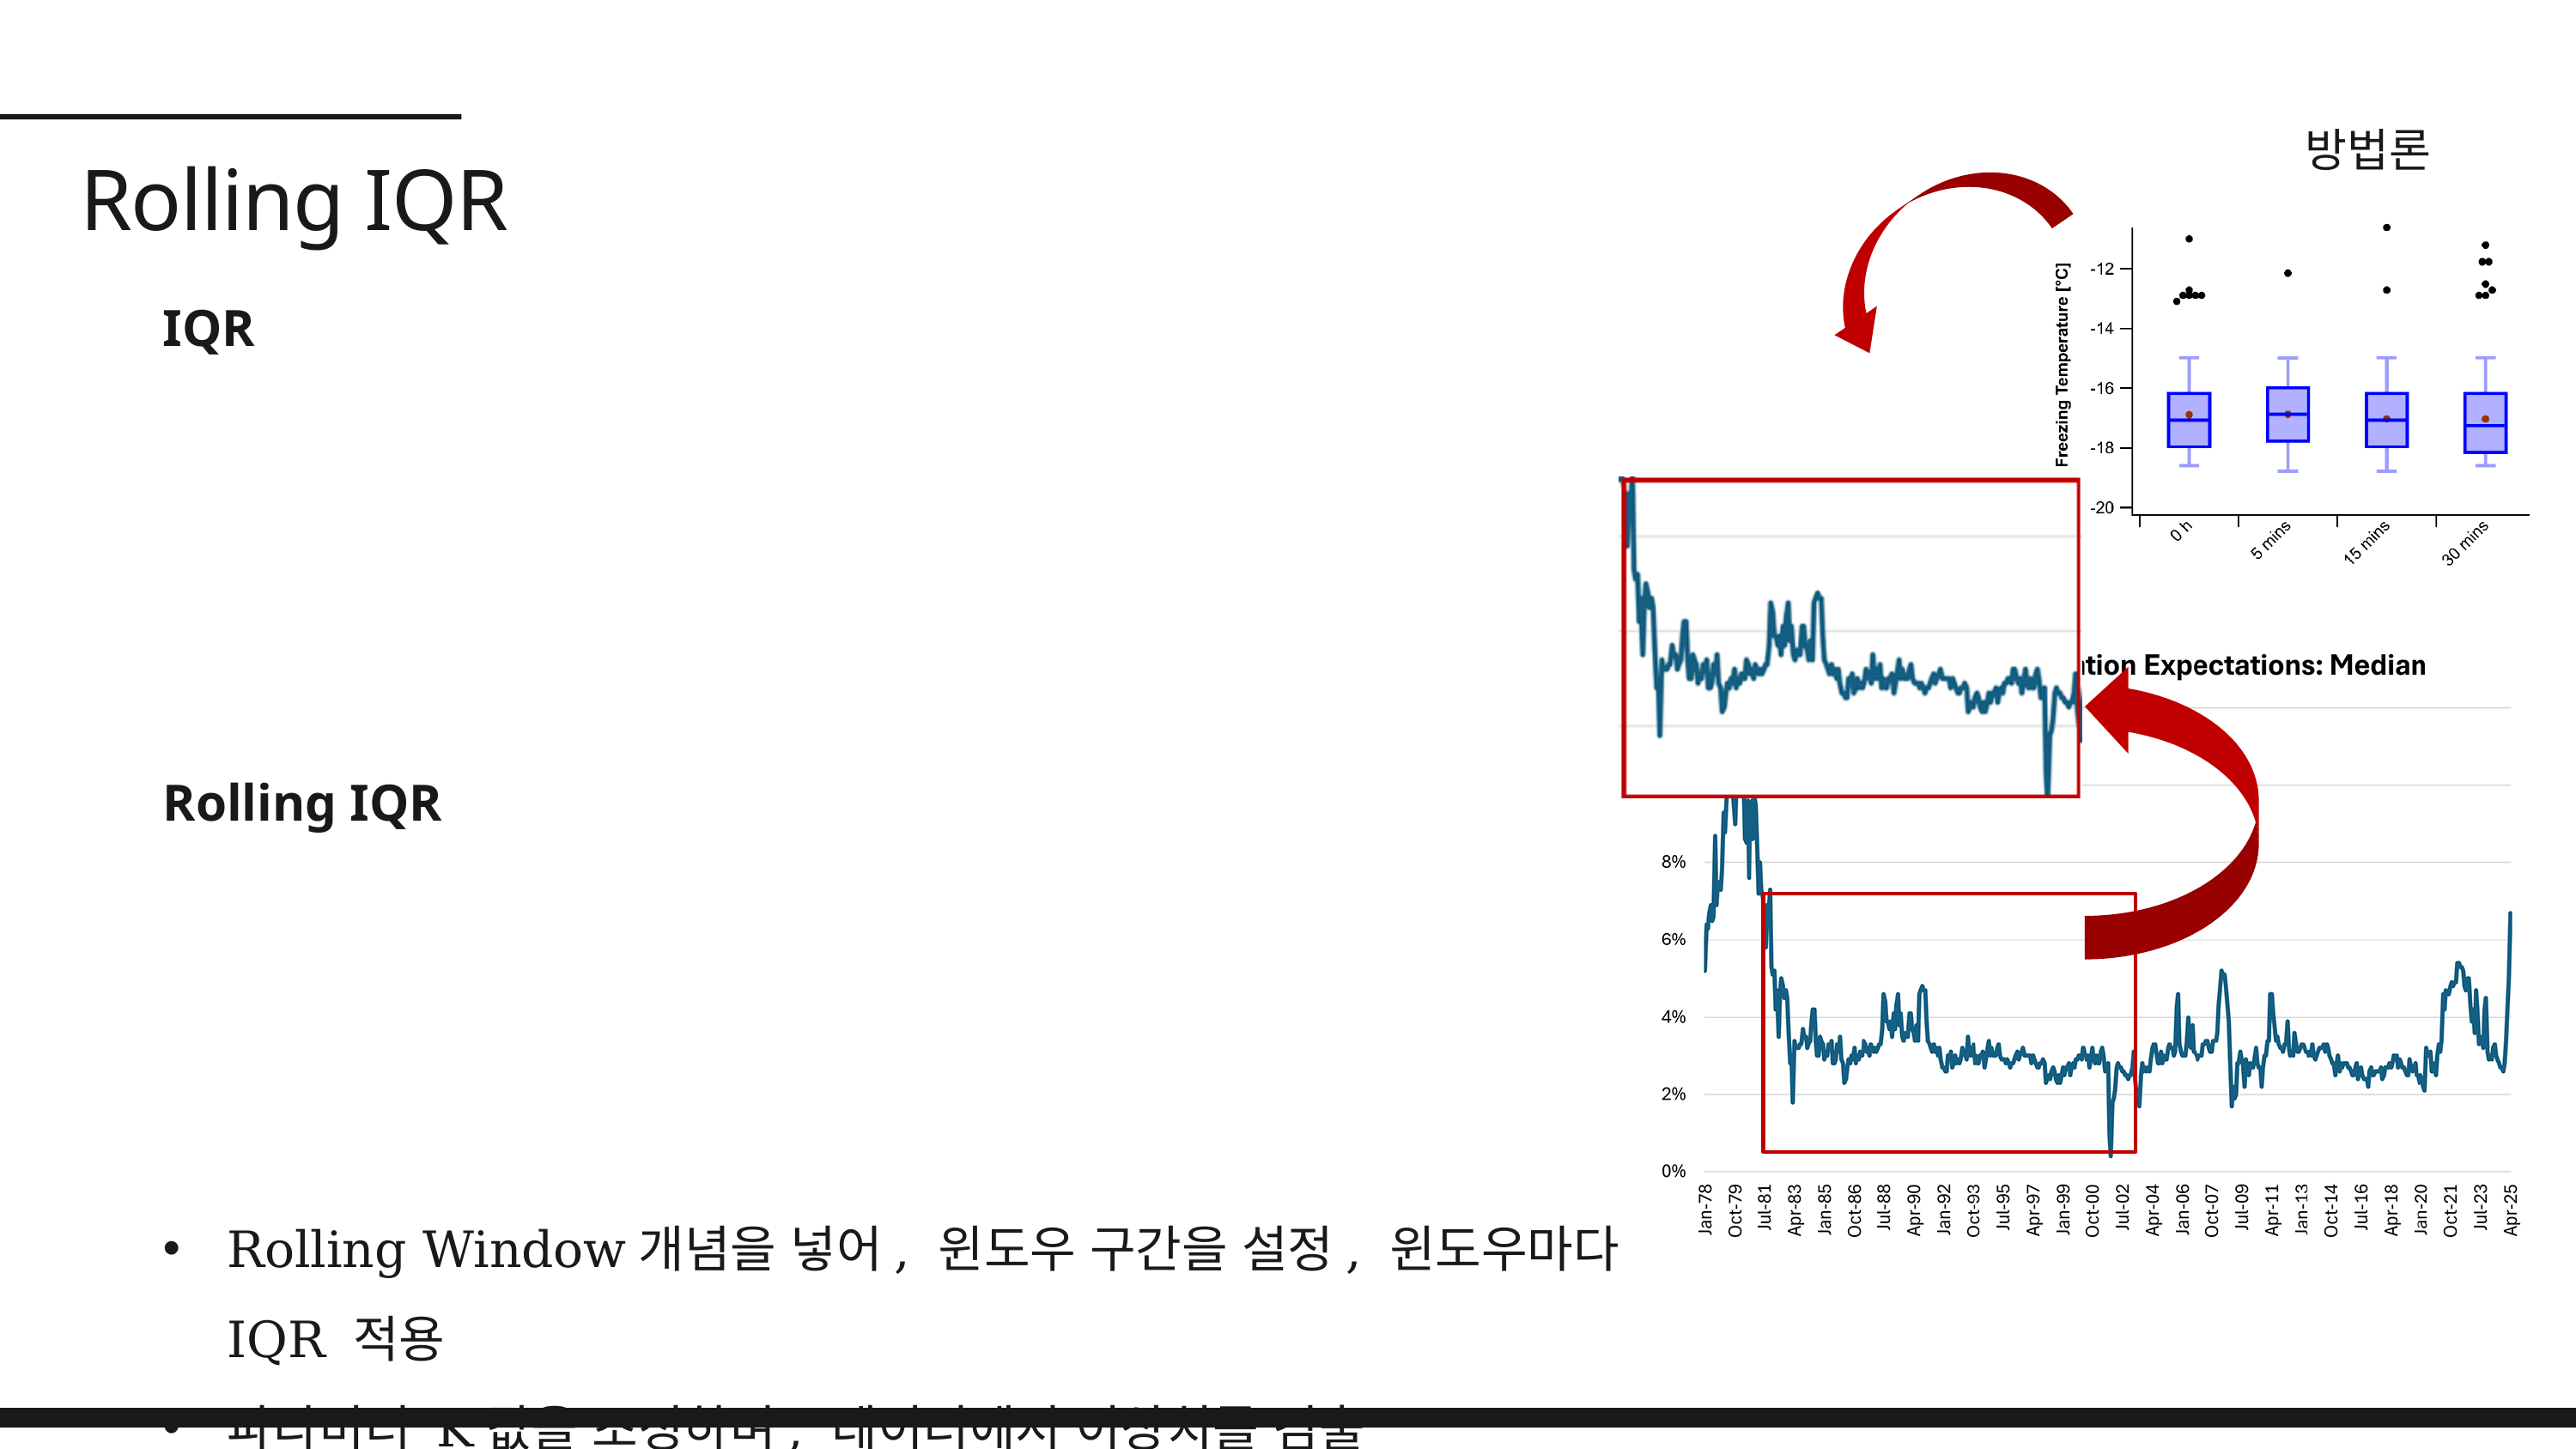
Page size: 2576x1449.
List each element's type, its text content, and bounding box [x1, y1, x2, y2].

text_box 방법론 [1884, 111, 2432, 177]
text_box [1832, 170, 2071, 355]
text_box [0, 1409, 2576, 1427]
text_box Rolling IQR [0, 129, 509, 247]
picture [1618, 208, 2530, 1249]
